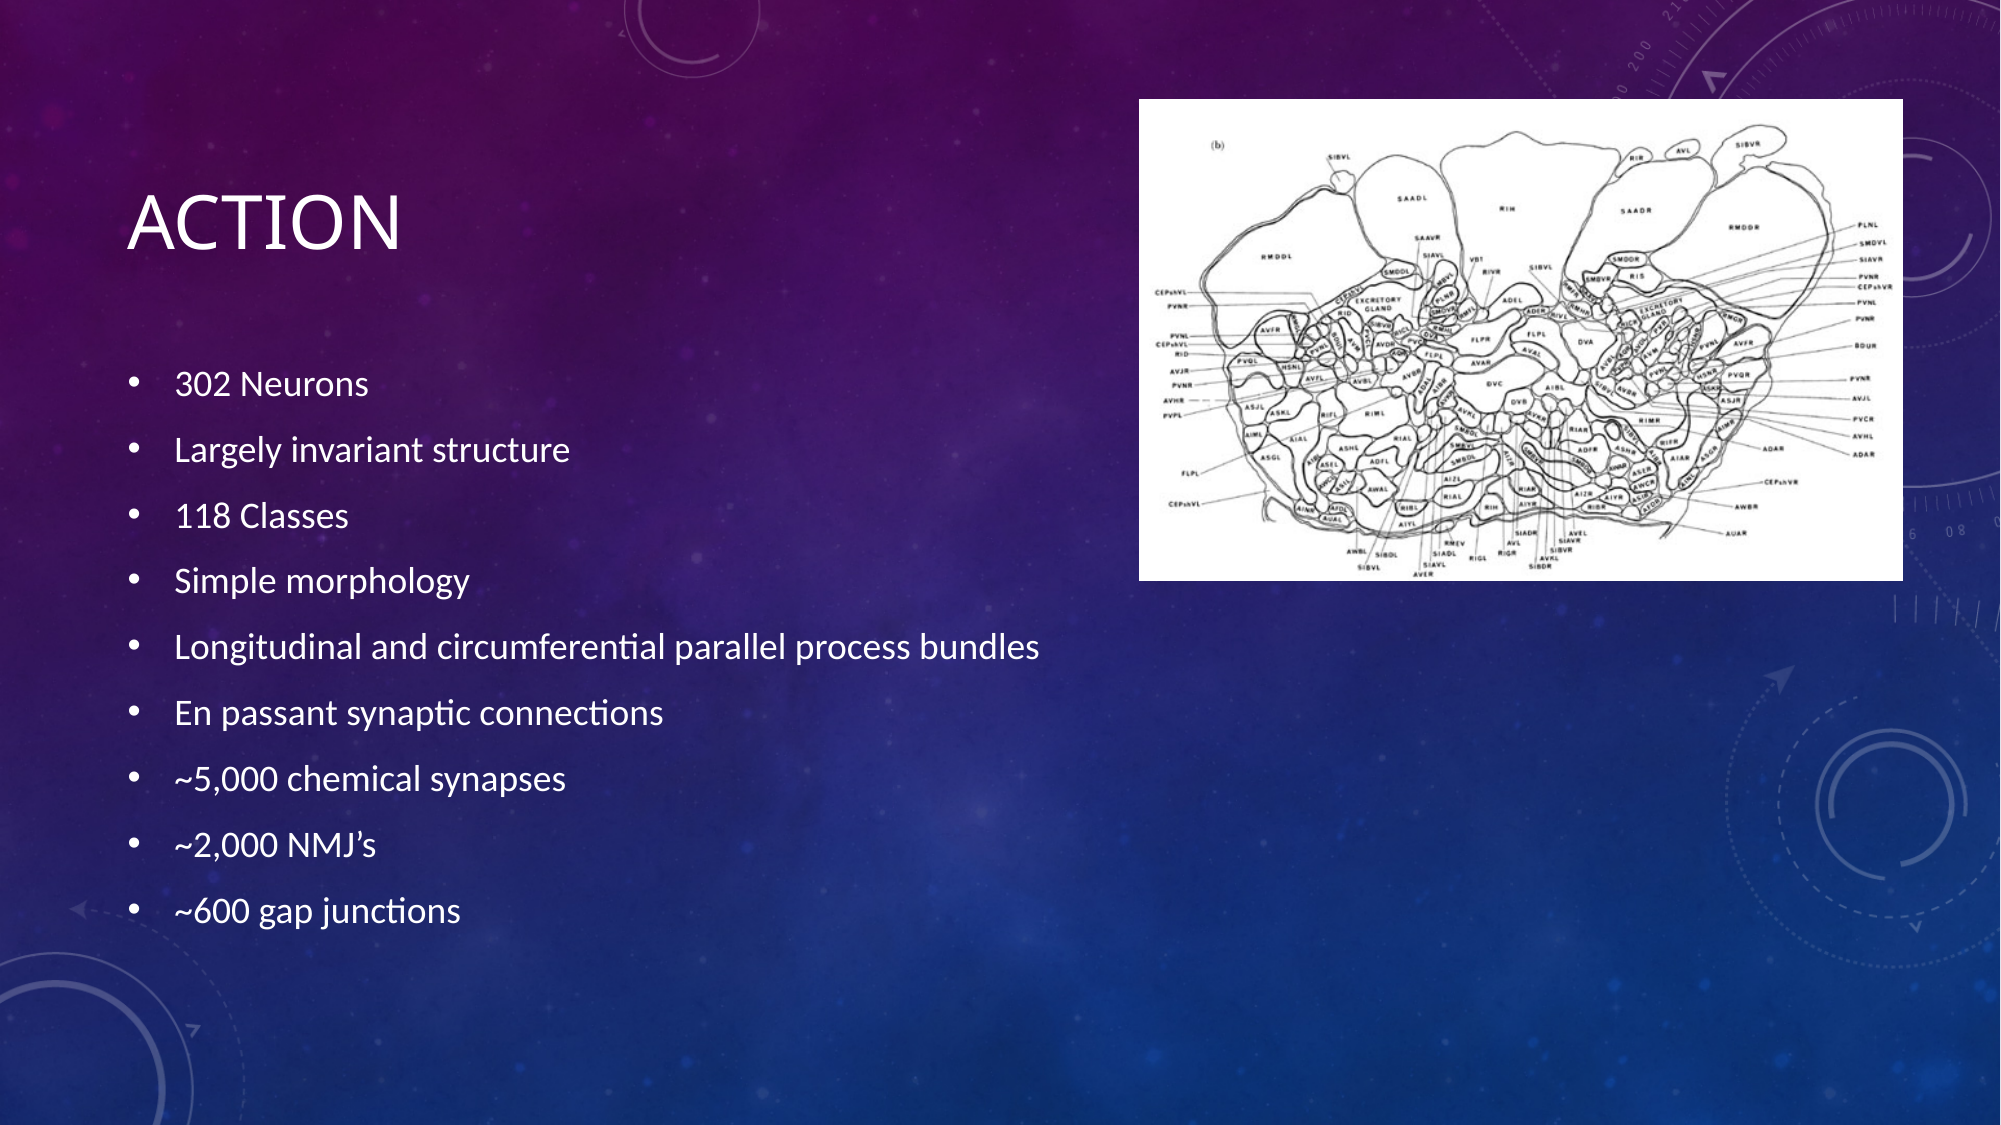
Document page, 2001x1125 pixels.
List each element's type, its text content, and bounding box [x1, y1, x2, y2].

title ACTION [112, 99, 1138, 339]
picture [0, 0, 2001, 1125]
list 302 Neurons Largely invariant structure 118 Classes Simple morphology Longitudinal and circumferential parallel process bundles En passant synaptic connections ~5,000 chemical synapses ~2,000 NMJ’s ~600 gap junctions [112, 351, 1775, 950]
